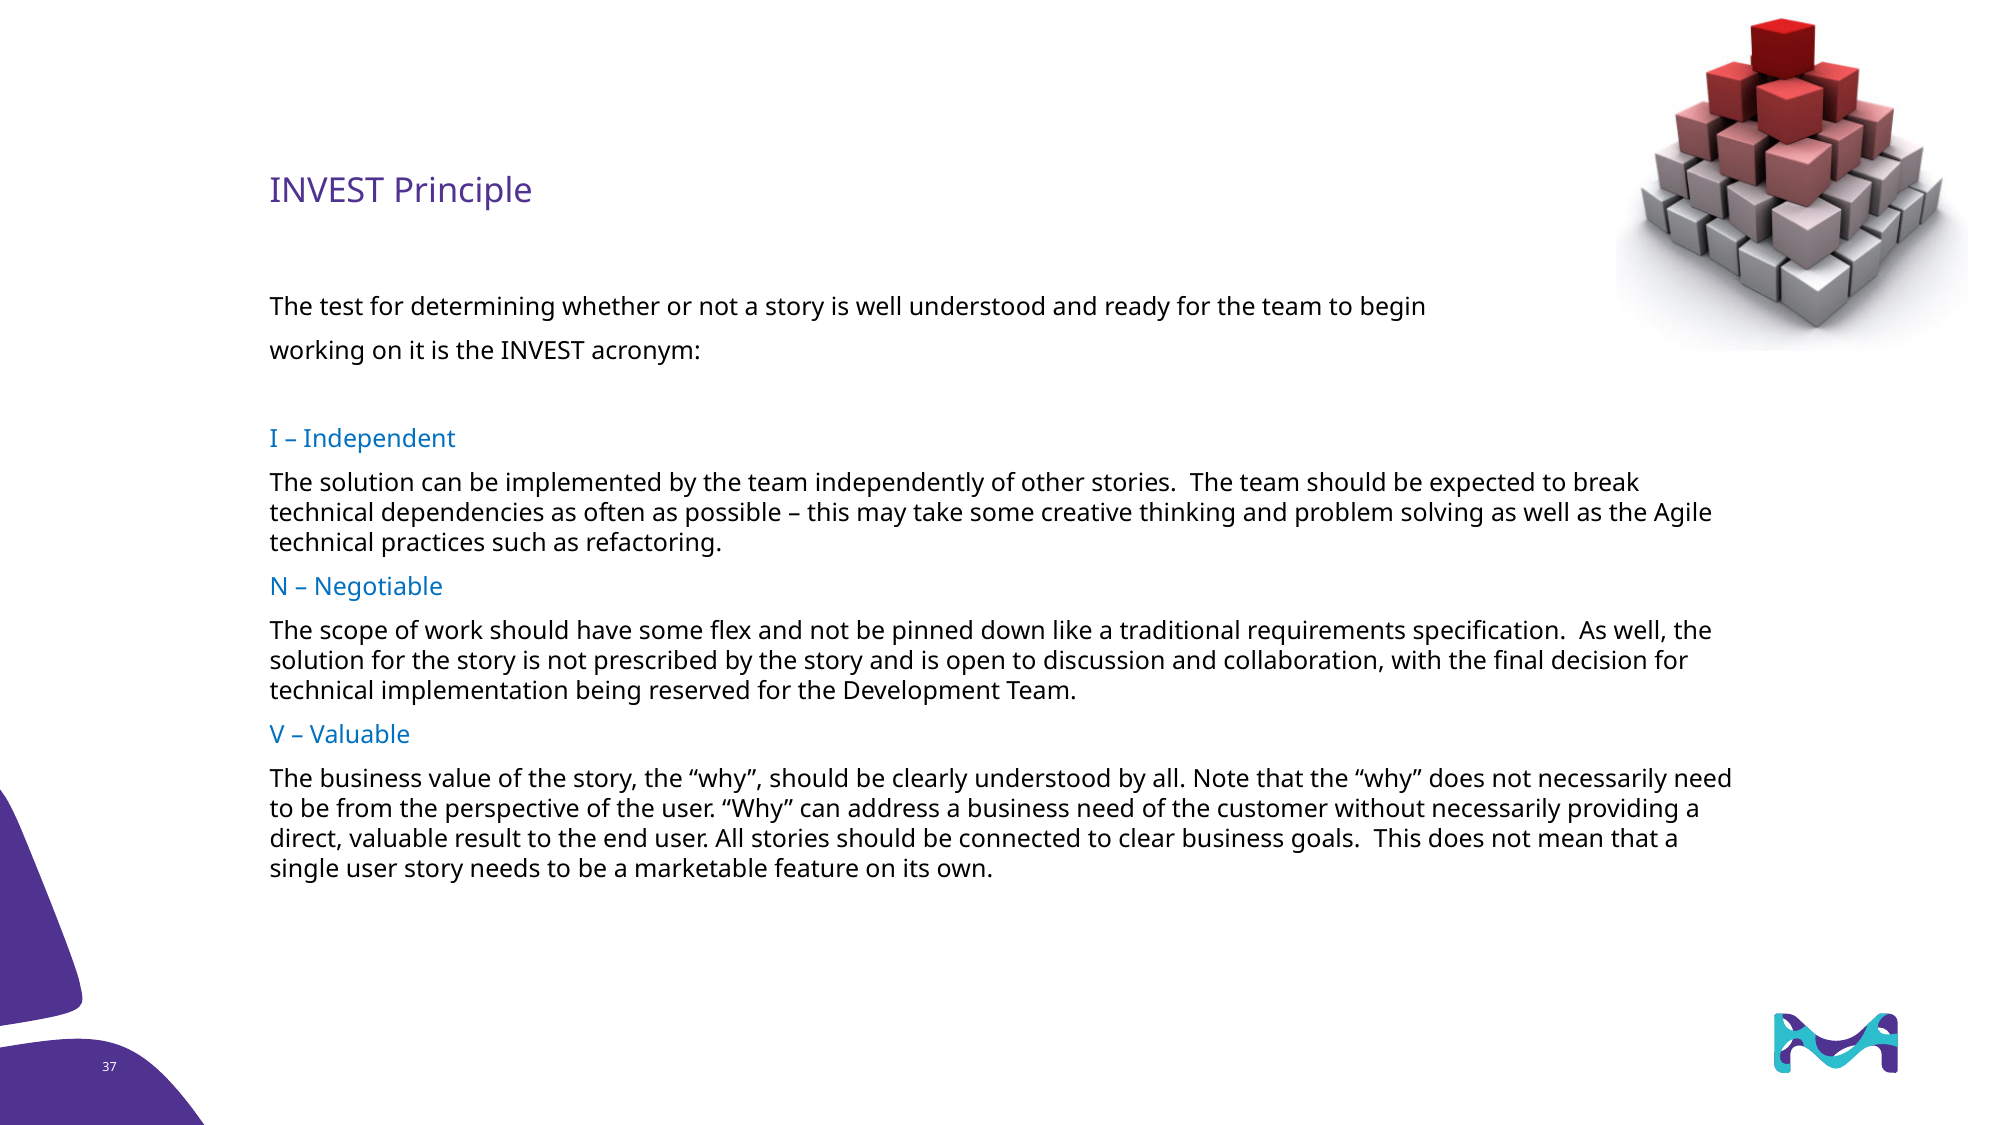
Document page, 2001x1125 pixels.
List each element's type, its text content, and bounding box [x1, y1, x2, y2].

picture [1616, 0, 1968, 351]
title INVEST Principle [269, 171, 1611, 213]
slide_number 37 [102, 1046, 209, 1083]
list The test for determining whether or not a story is well understood and ready for the team to begin working on it is the INVEST acronym: I – Independent The solution can be implemented by the team independently of other stories. The team should be expected to break technical dependencies as often as possible – this may take some creative thinking and problem solving as well as the Agile technical practices such as refactoring. N – Negotiable The scope of work should have some flex and not be pinned down like a traditional requirements specification. As well, the solution for the story is not prescribed by the story and is open to discussion and collaboration, with the final decision for technical implementation being reserved for the Development Team. V – Valuable The business value of the story, the “why”, should be clearly understood by all. Note that the “why” does not necessarily need to be from the perspective of the user. “Why” can address a business need of the customer without necessarily providing a direct, valuable result to the end user. All stories should be connected to clear business goals. This does not mean that a single user story needs to be a marketable feature on its own. [269, 290, 1747, 965]
